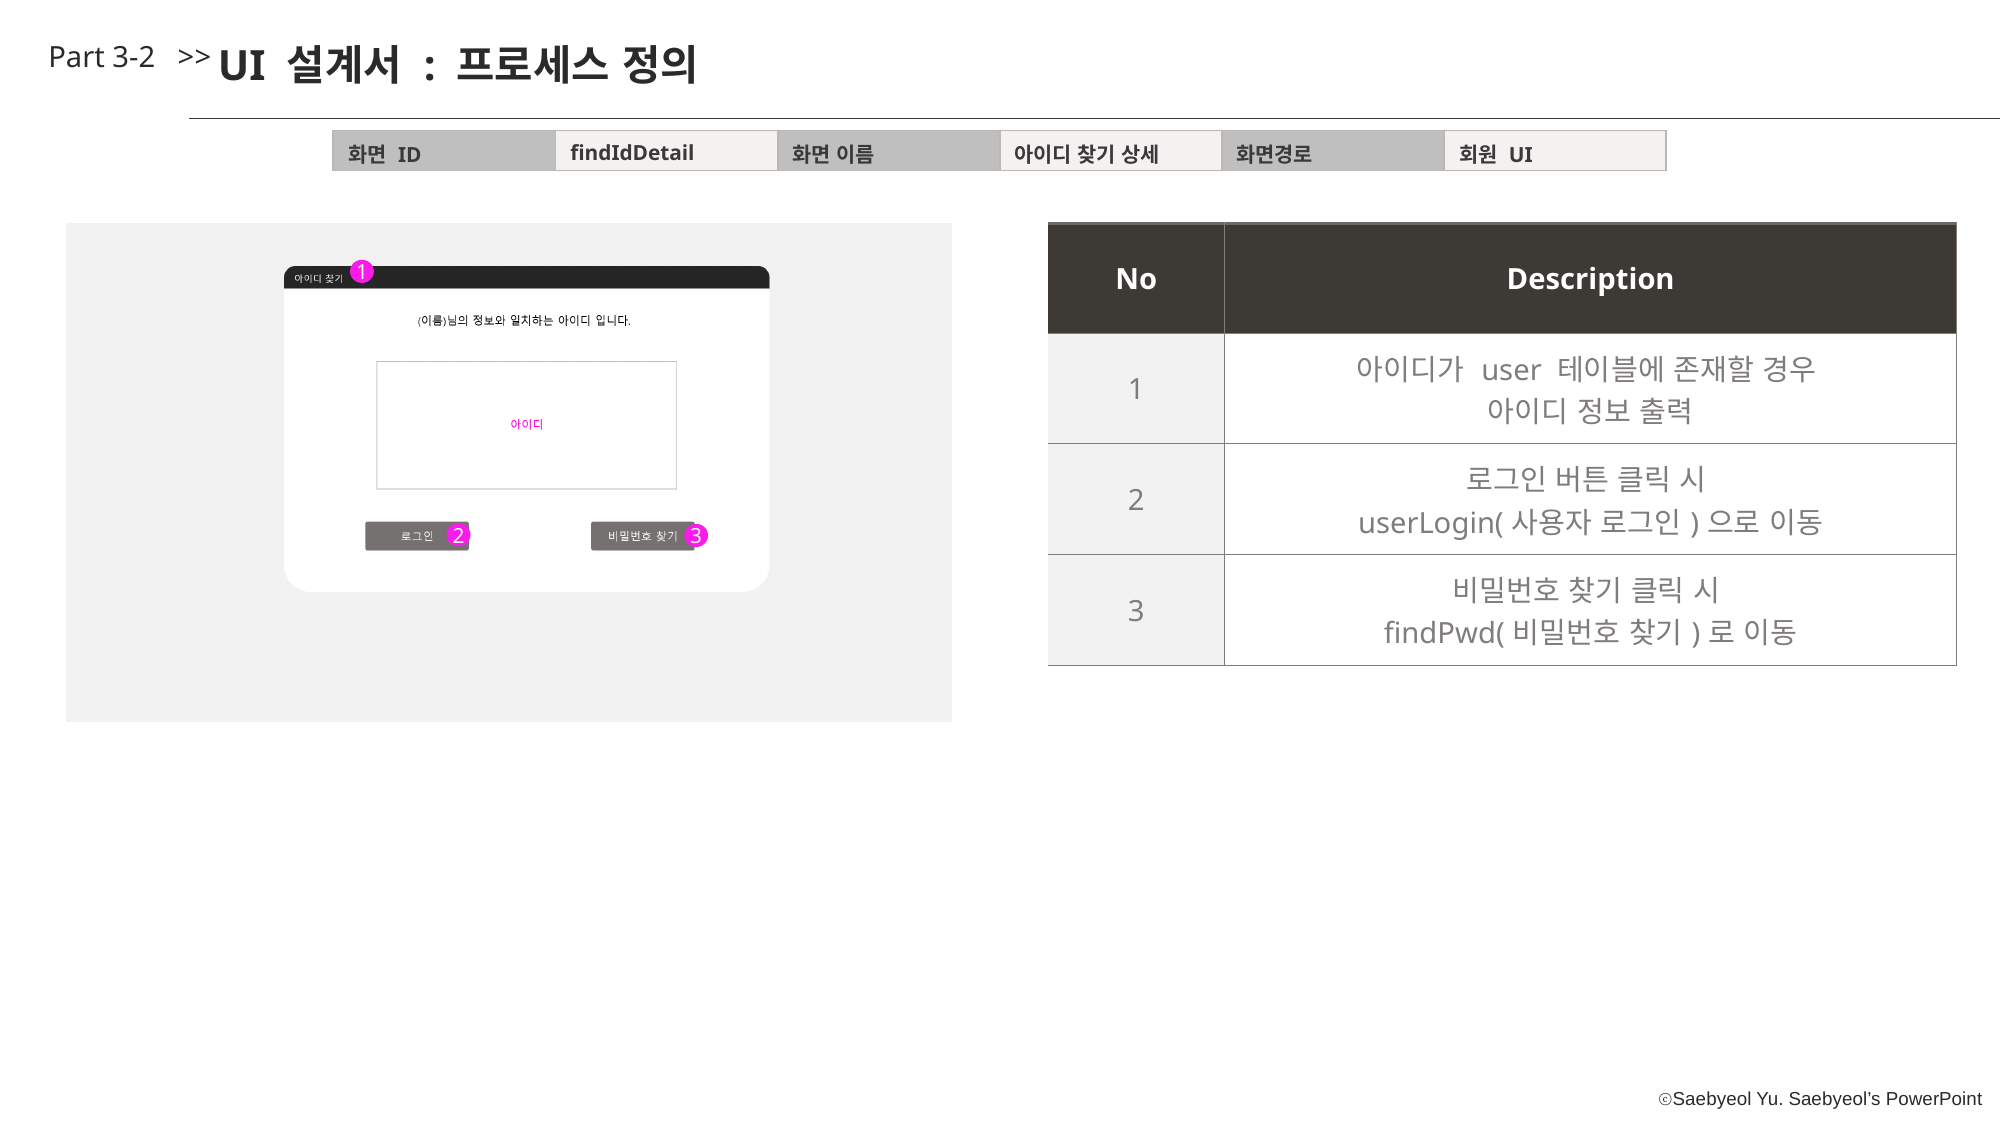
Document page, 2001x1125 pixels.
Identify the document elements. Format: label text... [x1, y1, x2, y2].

table_header 화면경로 [1223, 131, 1443, 170]
table_header 화면 이름 [779, 131, 999, 170]
table_header Description [1225, 225, 1956, 333]
picture [65, 223, 952, 722]
table_cell 비밀번호 찾기 클릭 시 findPwd(비밀번호 찾기)로 이동 [1225, 555, 1956, 665]
table_cell 1 [1048, 334, 1224, 443]
table_cell 로그인 버튼 클릭 시 userLogin(사용자 로그인)으로 이동 [1225, 444, 1956, 554]
table_header 화면 ID [334, 131, 555, 170]
table_header 아이디 찾기 상세 [1001, 131, 1221, 170]
table_cell 3 [1048, 555, 1224, 665]
table_header findIdDetail [556, 131, 777, 170]
table_header No [1048, 225, 1224, 333]
text_box Part 3-2 >> [33, 30, 227, 81]
table_cell 아이디가 user 테이블에 존재할 경우 아이디 정보 출력 [1225, 334, 1956, 443]
table_header 회원 UI [1445, 131, 1665, 170]
table_cell 2 [1048, 444, 1224, 554]
text_box UI 설계서 : 프로세스 정의 [203, 31, 714, 97]
